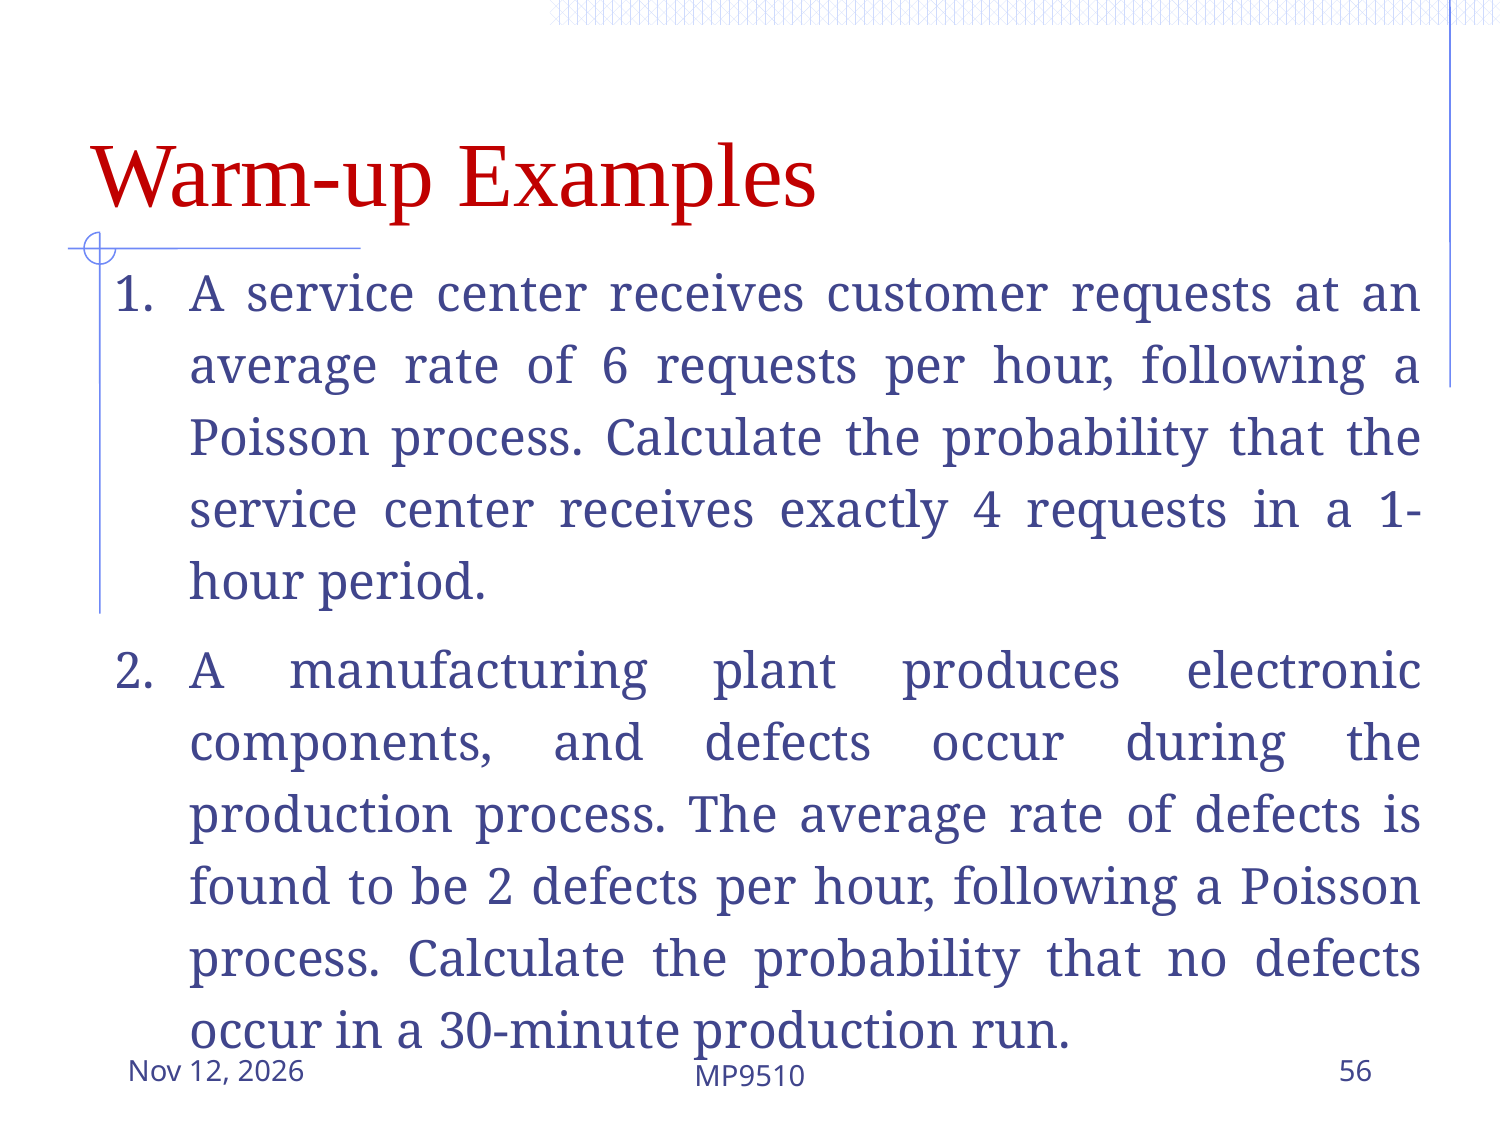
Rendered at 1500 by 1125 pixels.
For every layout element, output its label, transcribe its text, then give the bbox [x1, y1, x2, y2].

text_box A service center receives customer requests at an average rate of 6 requests per hour, following a Poisson process. Calculate the probability that the service center receives exactly 4 requests in a 1-hour period. A manufacturing plant produces electronic components, and defects occur during the production process. The average rate of defects is found to be 2 defects per hour, following a Poisson process. Calculate the probability that no defects occur in a 30-minute production run. [99, 242, 1438, 1066]
slide_number 20-Aug-23 [112, 1066, 426, 1101]
footer MP9510 [512, 1066, 988, 1101]
slide_number 56 [1074, 1066, 1388, 1101]
text_box Warm-up Examples [75, 45, 1426, 233]
